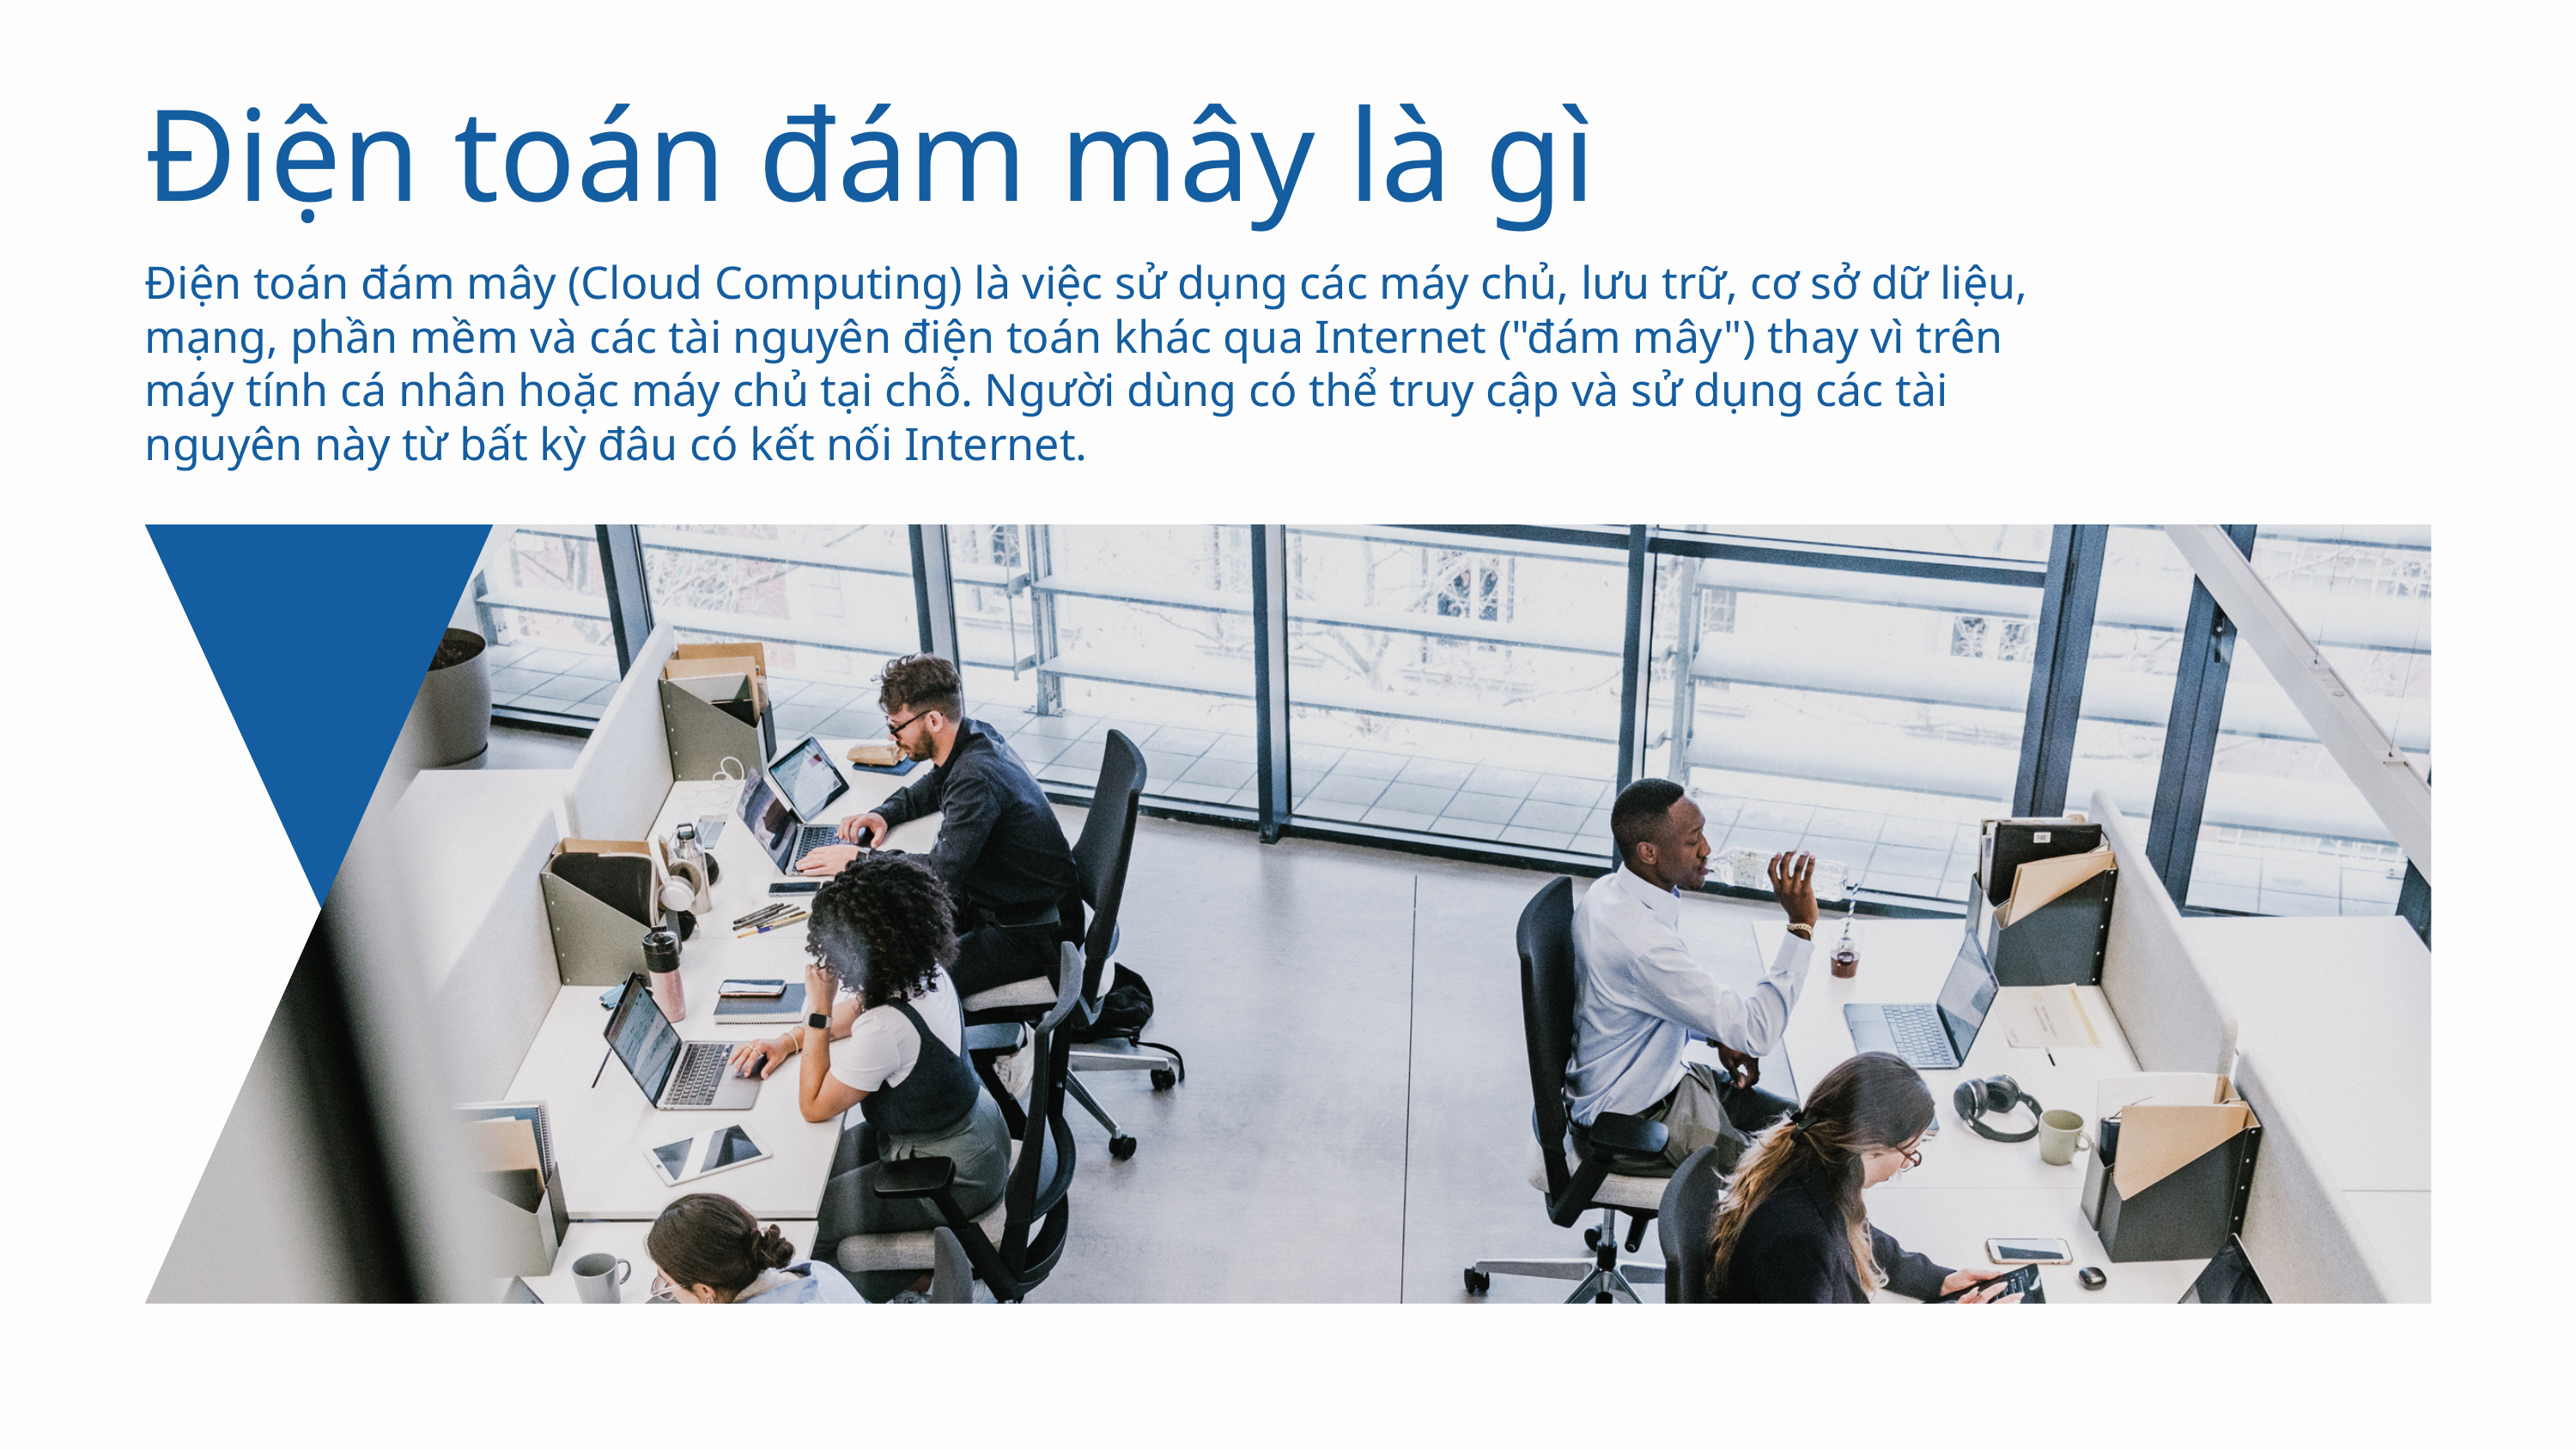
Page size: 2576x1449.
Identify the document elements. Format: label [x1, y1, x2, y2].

text_box [144, 524, 2432, 1304]
text_box [144, 75, 2078, 464]
